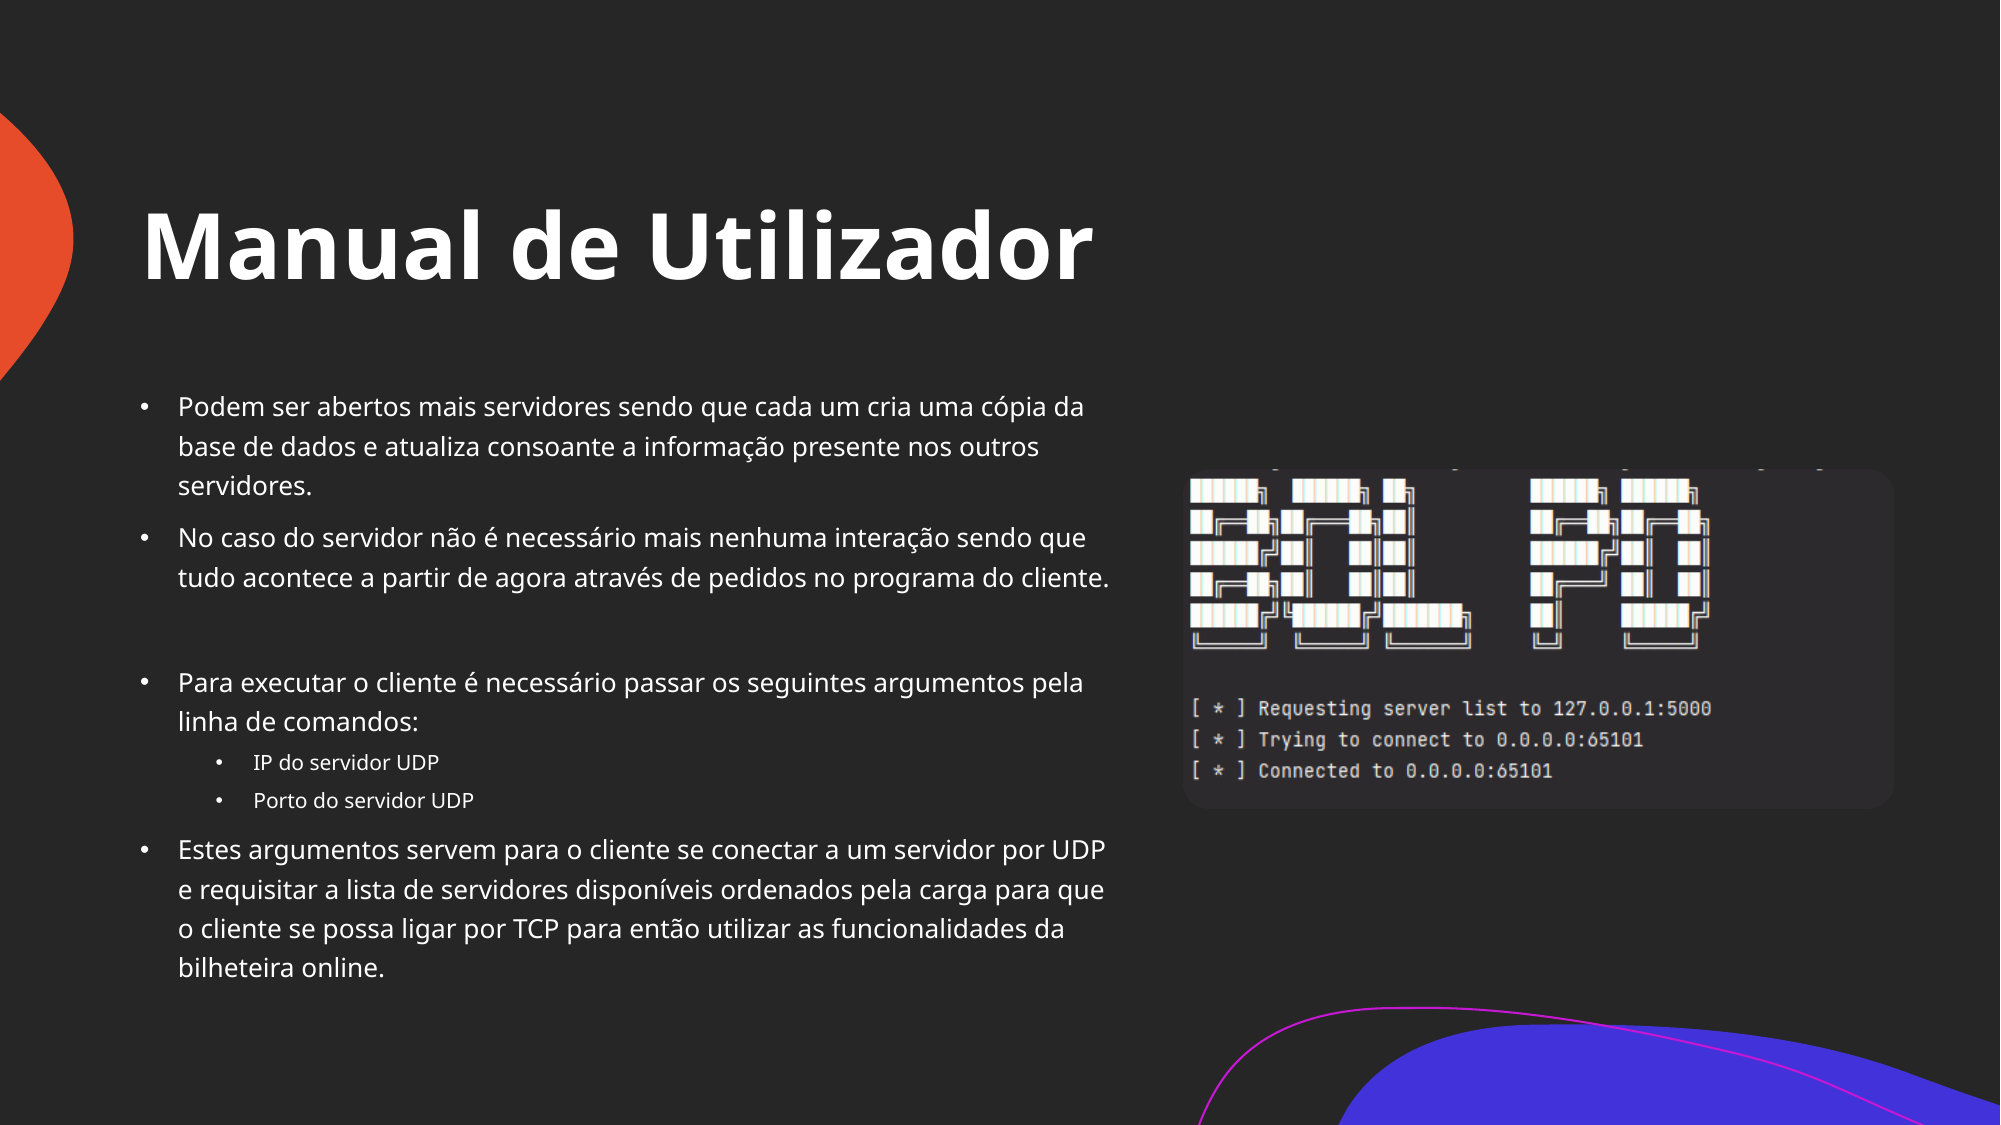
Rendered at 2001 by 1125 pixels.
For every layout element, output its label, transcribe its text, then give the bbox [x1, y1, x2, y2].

list Podem ser abertos mais servidores sendo que cada um cria uma cópia da base de dados e atualiza consoante a informação presente nos outros servidores. No caso do servidor não é necessário mais nenhuma interação sendo que tudo acontece a partir de agora através de pedidos no programa do cliente. Para executar o cliente é necessário passar os seguintes argumentos pela linha de comandos: IP do servidor UDP Porto do servidor UDP Estes argumentos servem para o cliente se conectar a um servidor por UDP e requisitar a lista de servidores disponíveis ordenados pela carga para que o cliente se possa ligar por TCP para então utilizar as funcionalidades da bilheteira online. [125, 375, 1127, 1002]
title Manual de Utilizador [125, 125, 1875, 375]
picture [1182, 469, 1895, 809]
